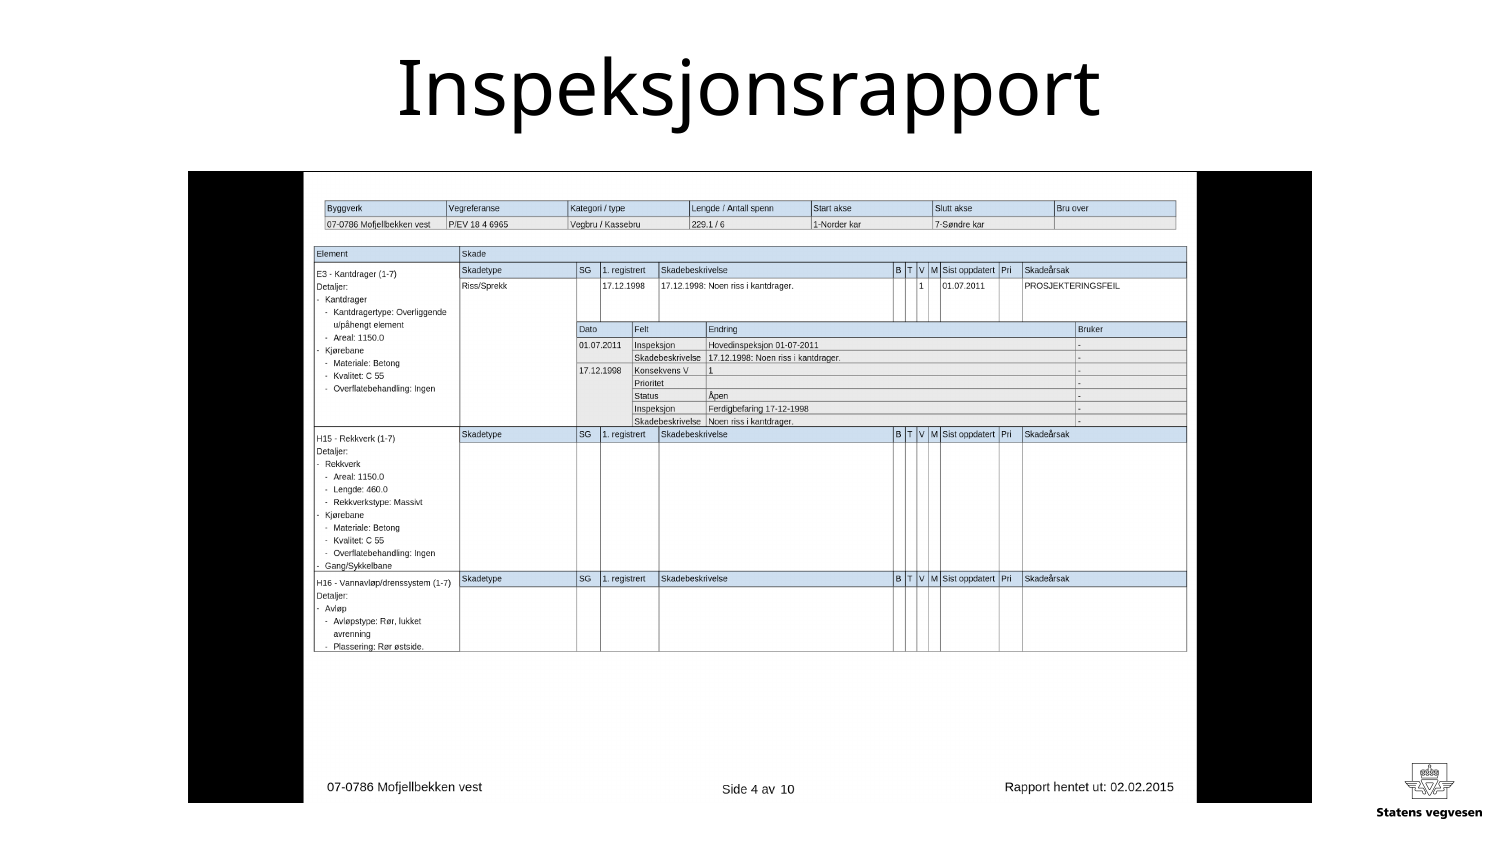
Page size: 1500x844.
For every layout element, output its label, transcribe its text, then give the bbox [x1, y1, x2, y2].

text_box Inspeksjonsrapport [355, 34, 1179, 163]
picture [188, 171, 1312, 804]
picture [1376, 763, 1482, 820]
